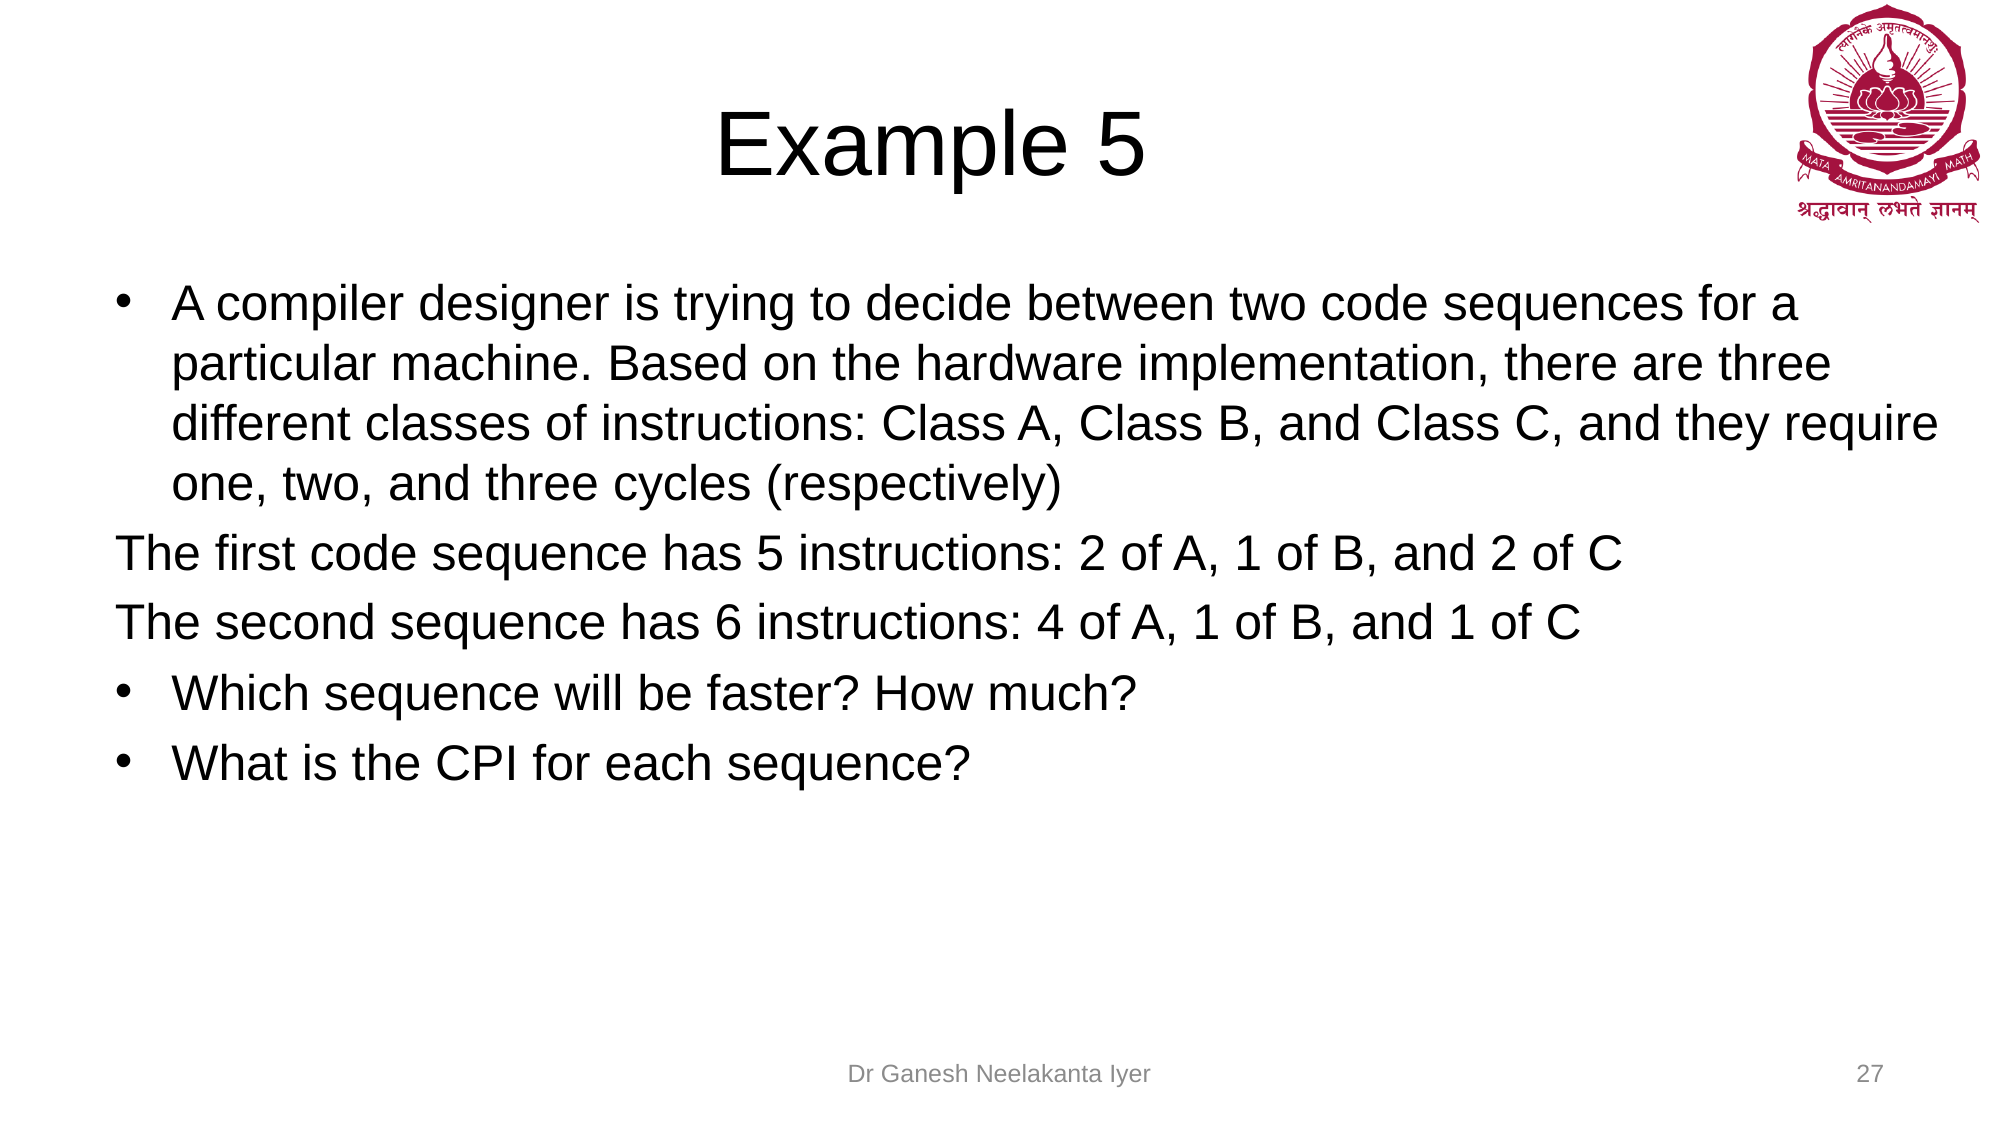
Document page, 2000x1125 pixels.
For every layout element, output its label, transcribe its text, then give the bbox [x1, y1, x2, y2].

picture [1776, 1, 2000, 225]
footer Dr Ganesh Neelakanta Iyer [683, 1042, 1317, 1103]
list A compiler designer is trying to decide between two code sequences for a particular machine. Based on the hardware implementation, there are three different classes of instructions: Class A, Class B, and Class C, and they require one, two, and three cycles (respectively) The first code sequence has 5 instructions: 2 of A, 1 of B, and 2 of C The second sequence has 6 instructions: 4 of A, 1 of B, and 1 of C Which sequence will be faster? How much? What is the CPI for each sequence? [99, 262, 1963, 1005]
slide_number 27 [1432, 1042, 1900, 1103]
title Example 5 [99, 45, 1763, 233]
